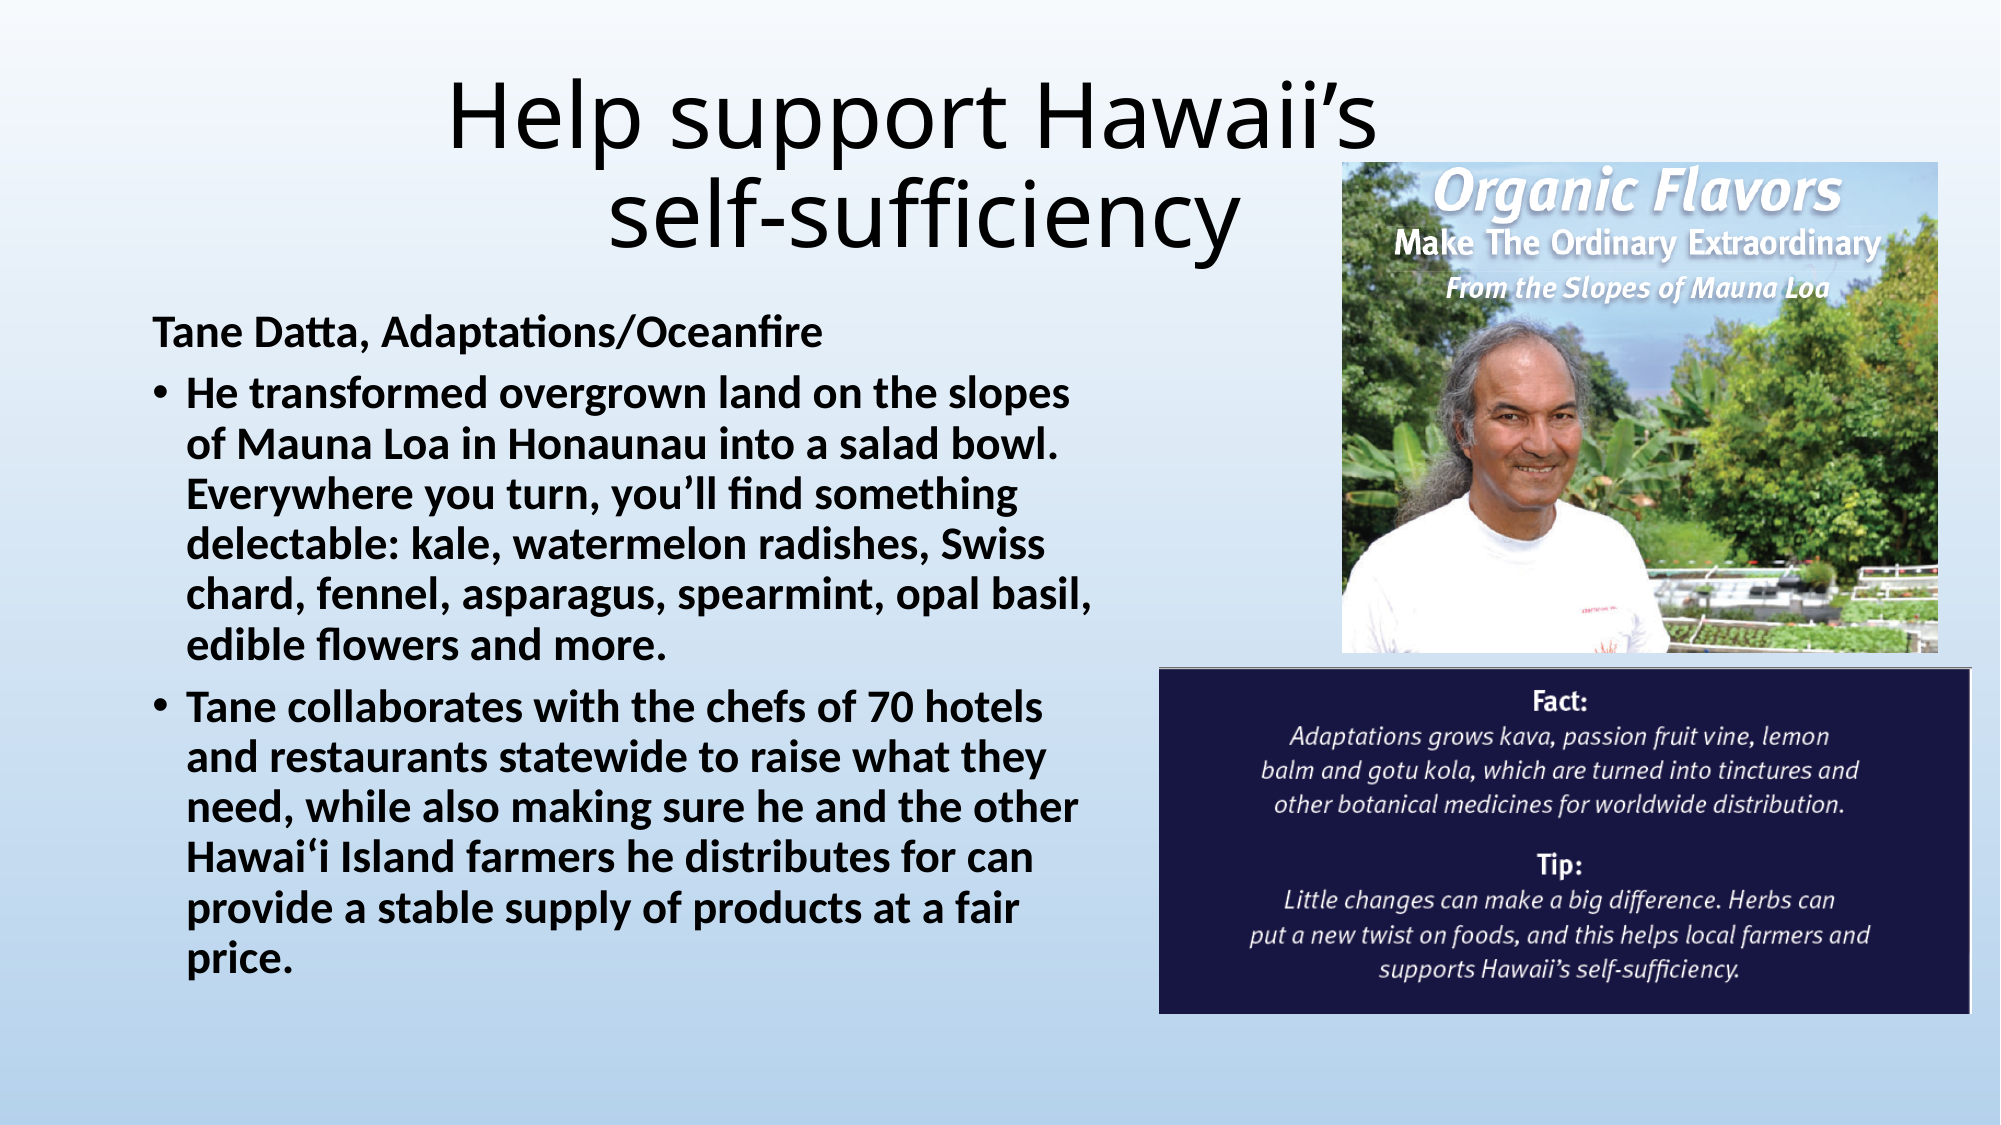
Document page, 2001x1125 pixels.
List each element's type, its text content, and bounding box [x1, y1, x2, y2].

title Help support Hawaii’s self-sufficiency [80, 59, 1770, 278]
list Tane Datta, Adaptations/Oceanfire He transformed overgrown land on the slopes of Mauna Loa in Honaunau into a salad bowl. Everywhere you turn, you’ll find something delectable: kale, watermelon radishes, Swiss chard, fennel, asparagus, spearmint, opal basil, edible flowers and more. Tane collaborates with the chefs of 70 hotels and restaurants statewide to raise what they need, while also making sure he and the other Hawai‘i Island farmers he distributes for can provide a stable supply of products at a fair price. [137, 299, 1115, 1014]
picture [1342, 162, 1938, 653]
picture [1159, 667, 1972, 1014]
